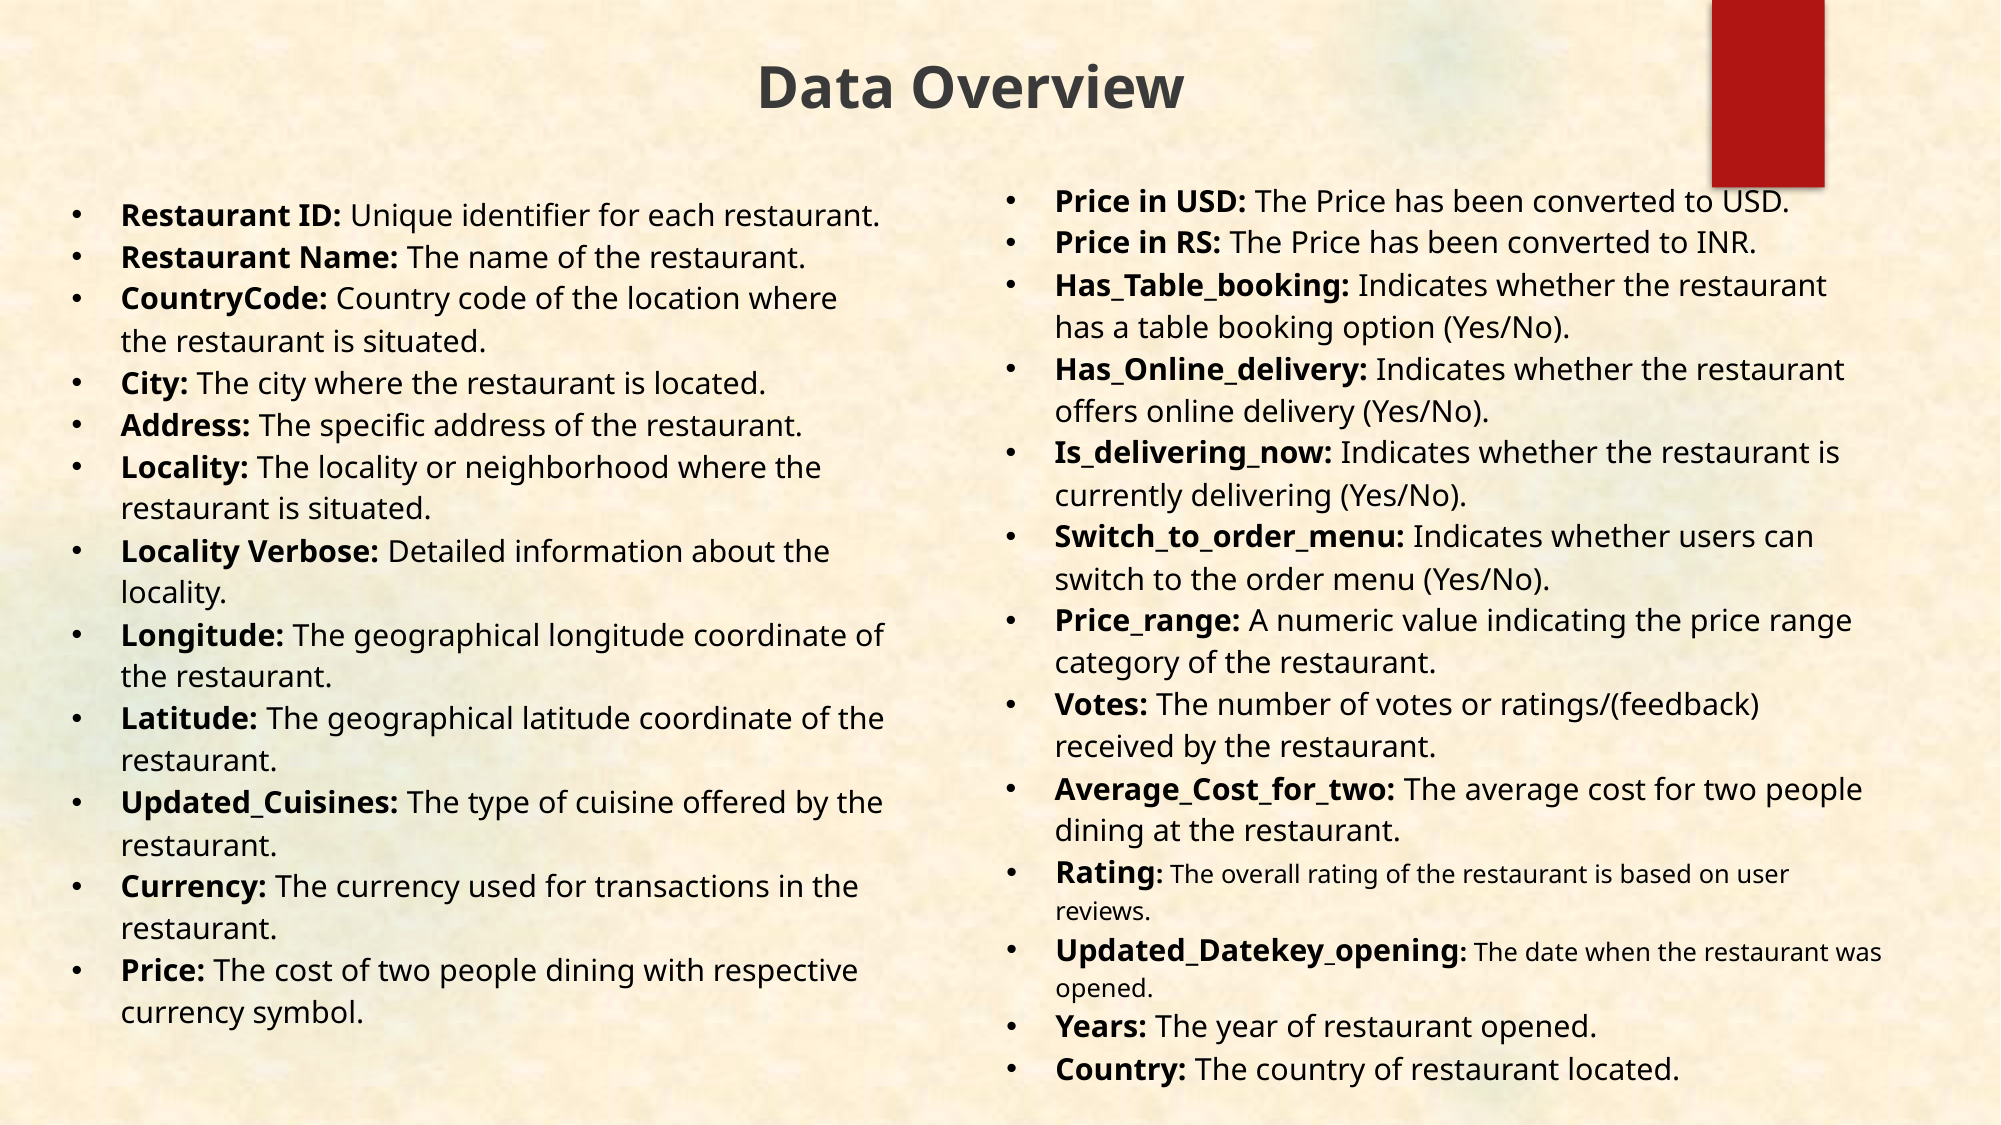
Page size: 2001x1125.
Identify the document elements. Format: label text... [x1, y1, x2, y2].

text_box Restaurant ID: Unique identifier for each restaurant. Restaurant Name: The name of the restaurant. CountryCode: Country code of the location where the restaurant is situated. City: The city where the restaurant is located. Address: The specific address of the restaurant. Locality: The locality or neighborhood where the restaurant is situated. Locality Verbose: Detailed information about the locality. Longitude: The geographical longitude coordinate of the restaurant. Latitude: The geographical latitude coordinate of the restaurant. Updated_Cuisines: The type of cuisine offered by the restaurant. Currency: The currency used for transactions in the restaurant. Price: The cost of two people dining with respective currency symbol. [36, 182, 909, 1094]
text_box Price in USD: The Price has been converted to USD. Price in RS: The Price has been converted to INR. Has_Table_booking: Indicates whether the restaurant has a table booking option (Yes/No). Has_Online_delivery: Indicates whether the restaurant offers online delivery (Yes/No). Is_delivering_now: Indicates whether the restaurant is currently delivering (Yes/No). Switch_to_order_menu: Indicates whether users can switch to the order menu (Yes/No). Price_range: A numeric value indicating the price range category of the restaurant. Votes: The number of votes or ratings/(feedback) received by the restaurant. Average_Cost_for_two: The average cost for two people dining at the restaurant. Rating: The overall rating of the restaurant is based on user reviews. Updated_Datekey_opening: The date when the restaurant was opened. Years: The year of restaurant opened. Country: The country of restaurant located. [969, 168, 1898, 1094]
text_box Data Overview [741, 42, 1228, 128]
picture [0, 0, 2001, 1125]
